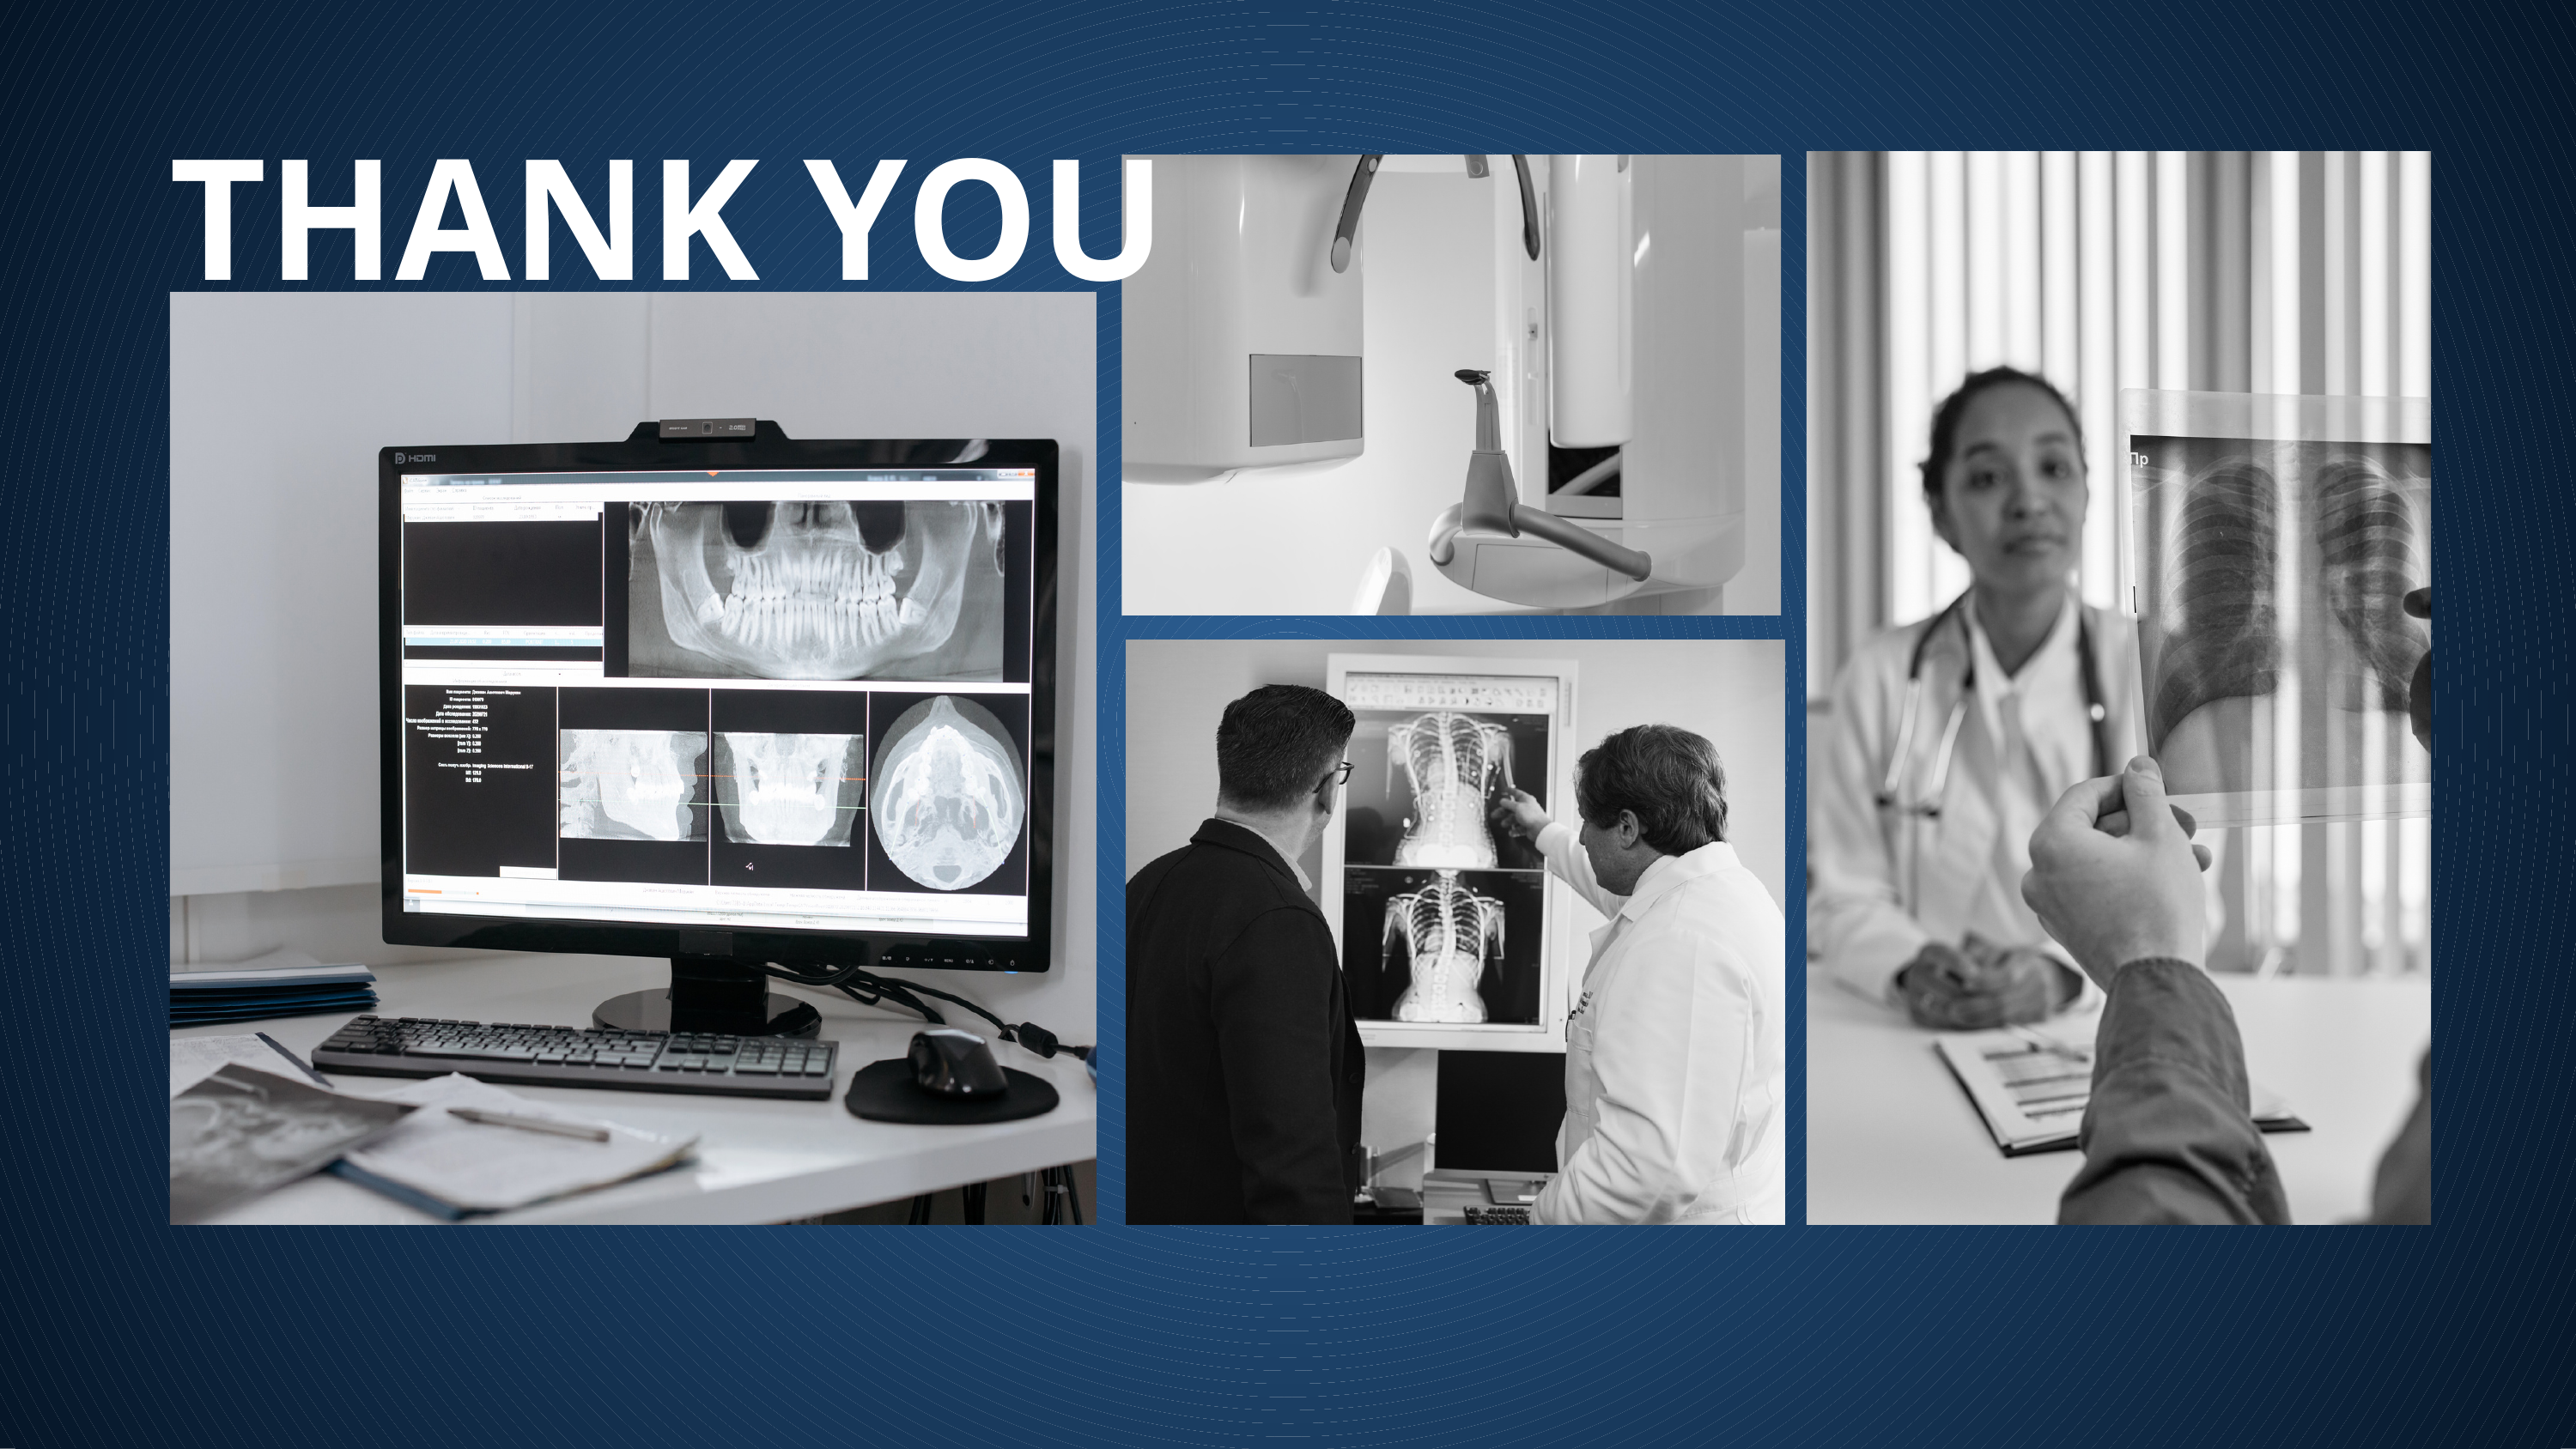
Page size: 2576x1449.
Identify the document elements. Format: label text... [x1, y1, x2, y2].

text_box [1806, 150, 2432, 1226]
text_box THANK YOU [169, 118, 1178, 314]
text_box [1125, 640, 1786, 1226]
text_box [1121, 155, 1782, 616]
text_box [169, 291, 1097, 1226]
